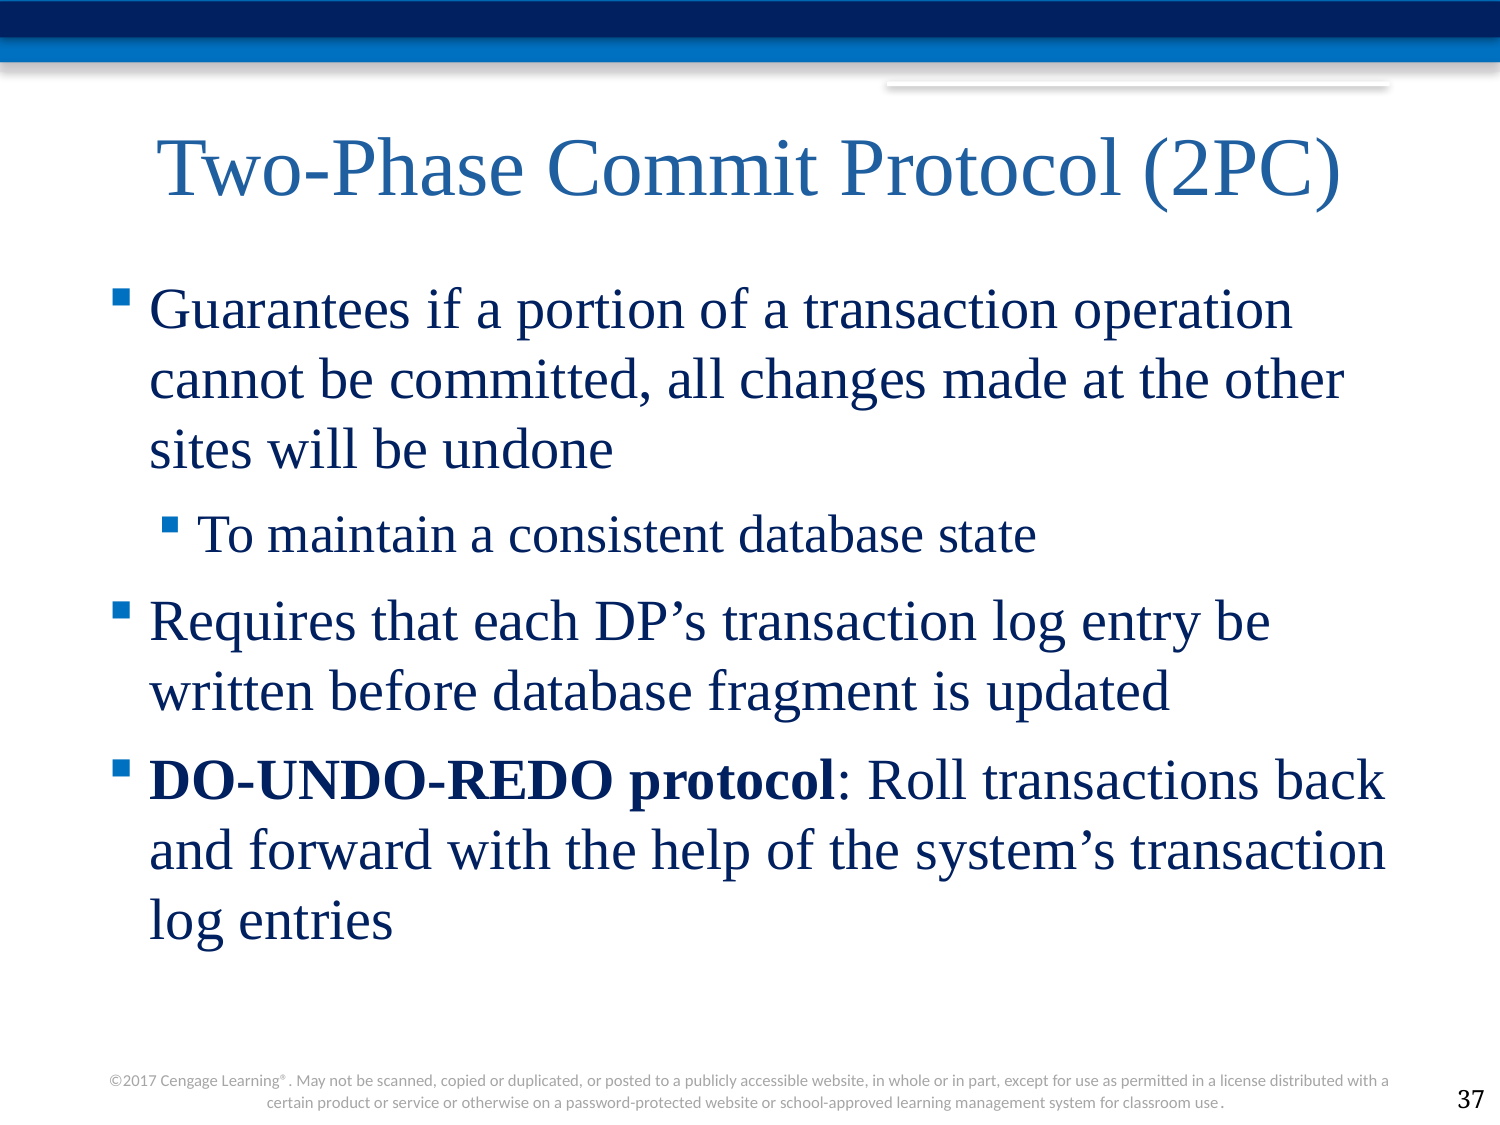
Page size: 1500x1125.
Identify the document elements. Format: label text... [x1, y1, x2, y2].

slide_number 37 [1425, 1074, 1500, 1125]
title Two-Phase Commit Protocol (2PC) [75, 75, 1425, 250]
list Guarantees if a portion of a transaction operation cannot be committed, all changes made at the other sites will be undone To maintain a consistent database state Requires that each DP’s transaction log entry be written before database fragment is updated DO-UNDO-REDO protocol: Roll transactions back and forward with the help of the system’s transaction log entries [75, 262, 1425, 1066]
